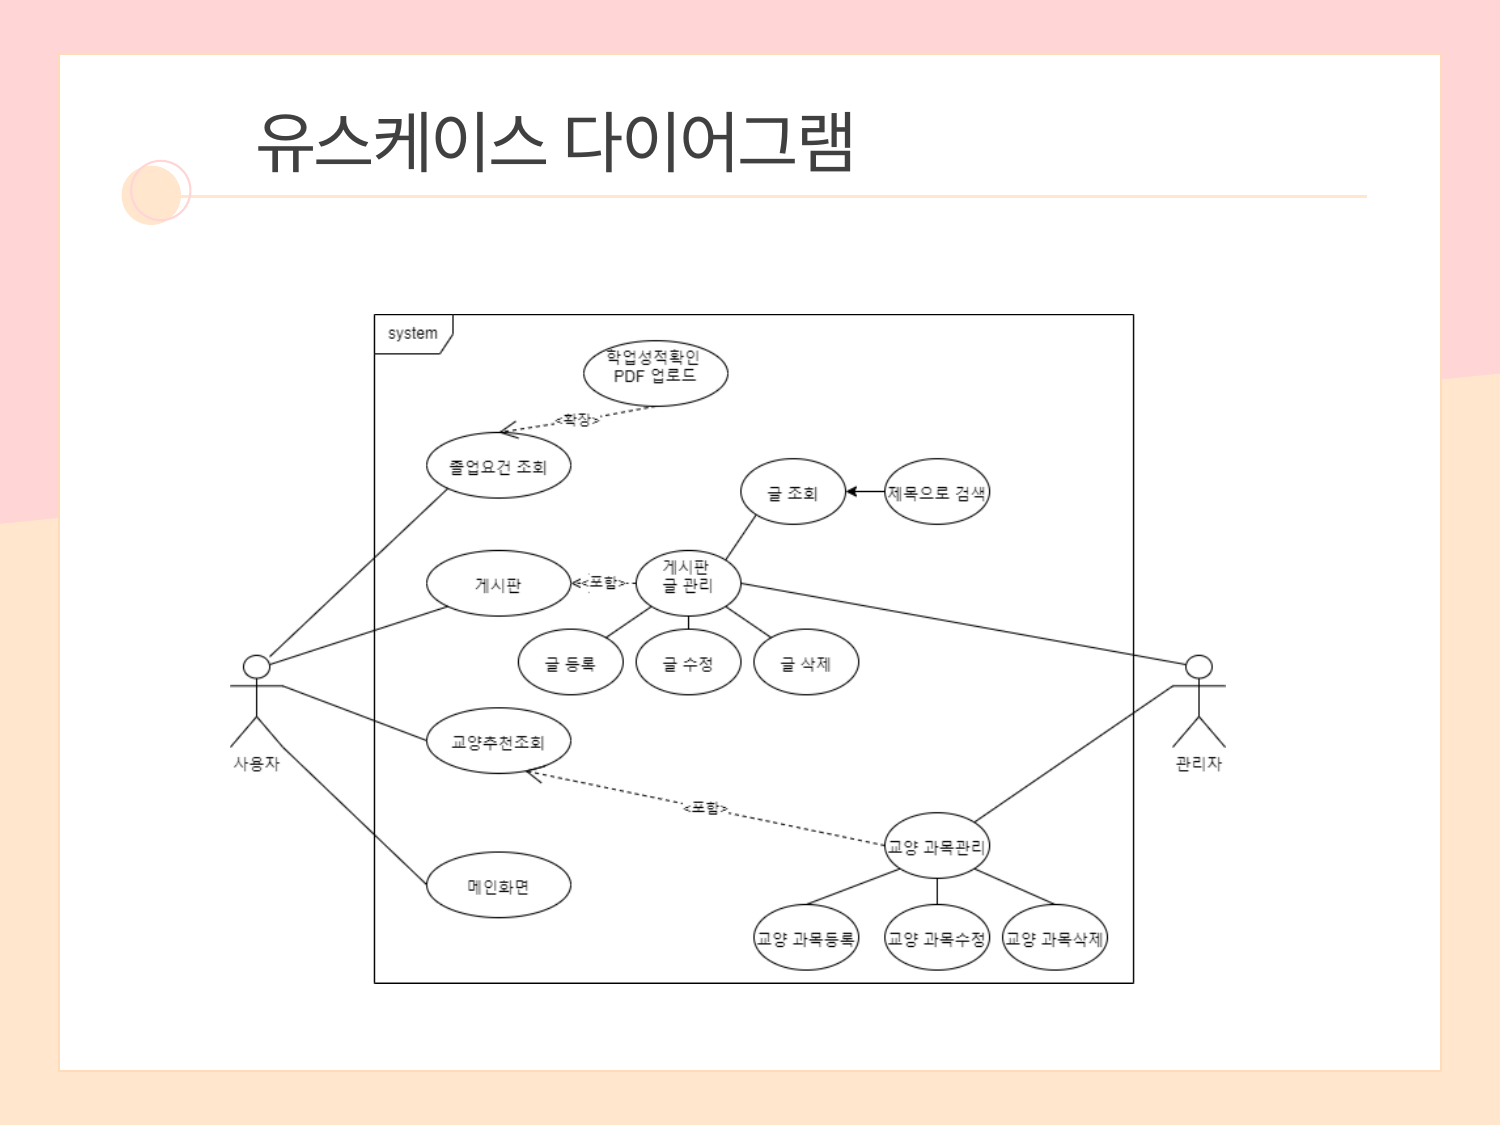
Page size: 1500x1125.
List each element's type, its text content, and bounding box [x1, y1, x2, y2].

text_box 유스케이스 다이어그램 [240, 93, 873, 189]
picture [229, 314, 1226, 984]
